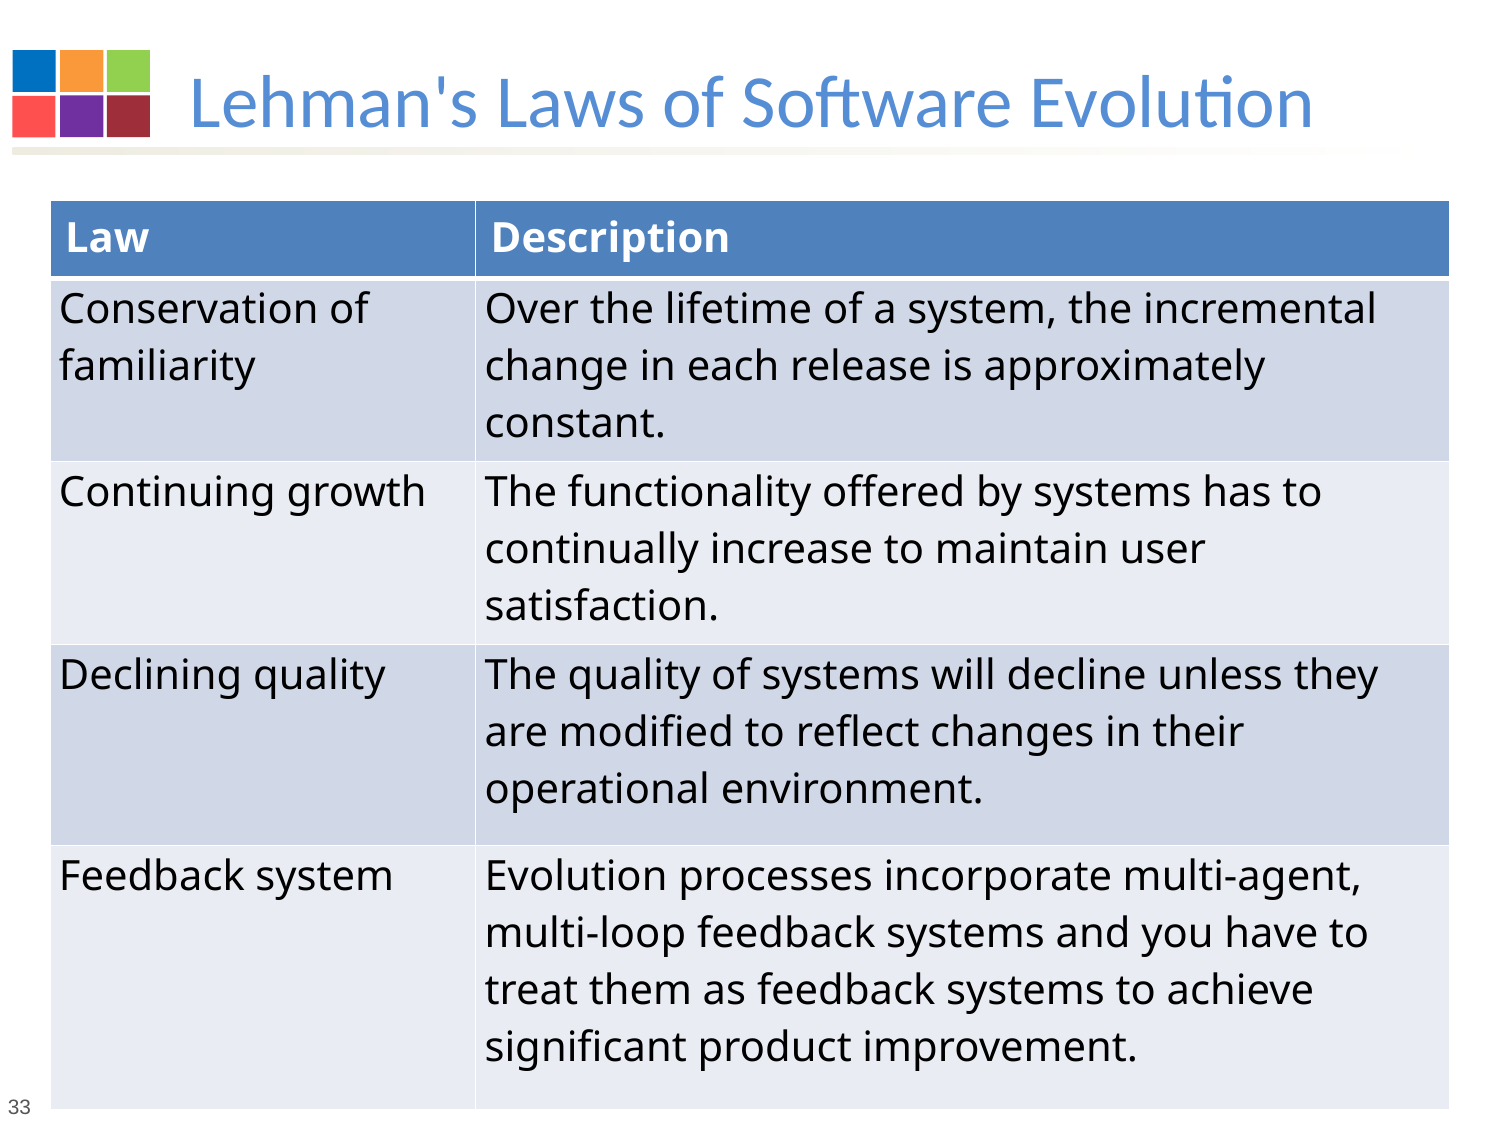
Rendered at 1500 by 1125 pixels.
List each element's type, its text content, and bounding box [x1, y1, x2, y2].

table_cell The functionality offered by systems has to continually increase to maintain user satisfaction. [476, 462, 1449, 644]
table_cell Evolution processes incorporate multi-agent, multi-loop feedback systems and you have to treat them as feedback systems to achieve significant product improvement. [476, 846, 1449, 1109]
table_cell Declining quality [51, 645, 475, 845]
table_cell The quality of systems will decline unless they are modified to reflect changes in their operational environment. [476, 645, 1449, 845]
table_cell Conservation of familiarity [51, 281, 475, 461]
title Lehman's Laws of Software Evolution [174, 47, 1475, 150]
table_cell Feedback system [51, 846, 475, 1109]
table_header Law [51, 201, 475, 276]
table_header Description [476, 201, 1449, 276]
table_cell Over the lifetime of a system, the incremental change in each release is approximately constant. [476, 281, 1449, 461]
table_cell Continuing growth [51, 462, 475, 644]
